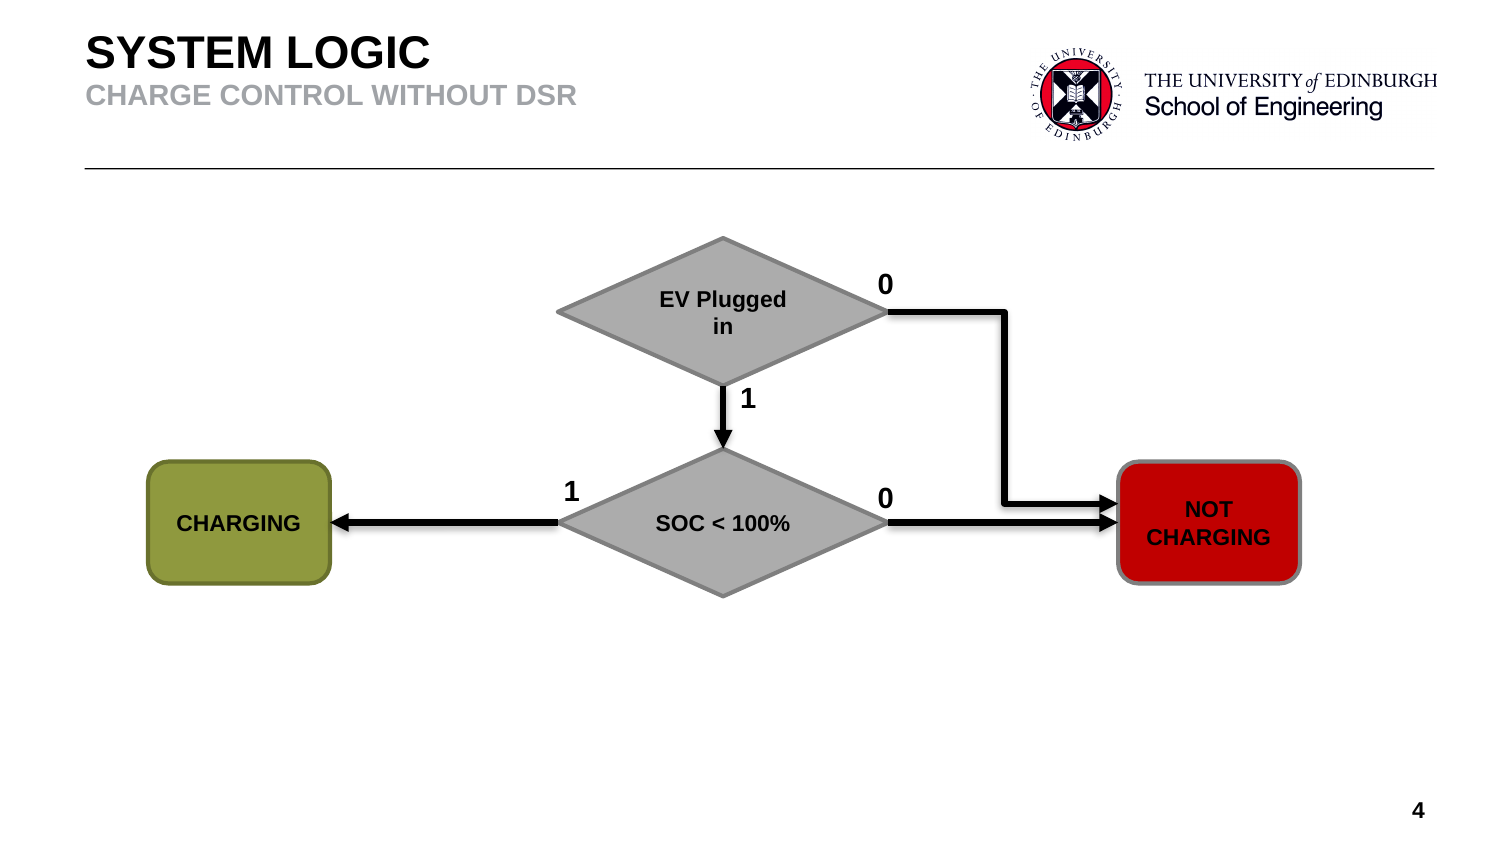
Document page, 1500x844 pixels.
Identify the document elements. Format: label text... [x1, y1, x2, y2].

title SYSTEM LOGIC CHARGE CONTROL WITHOUT DSR [85, 26, 1013, 145]
picture [1030, 48, 1437, 141]
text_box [147, 237, 1301, 597]
